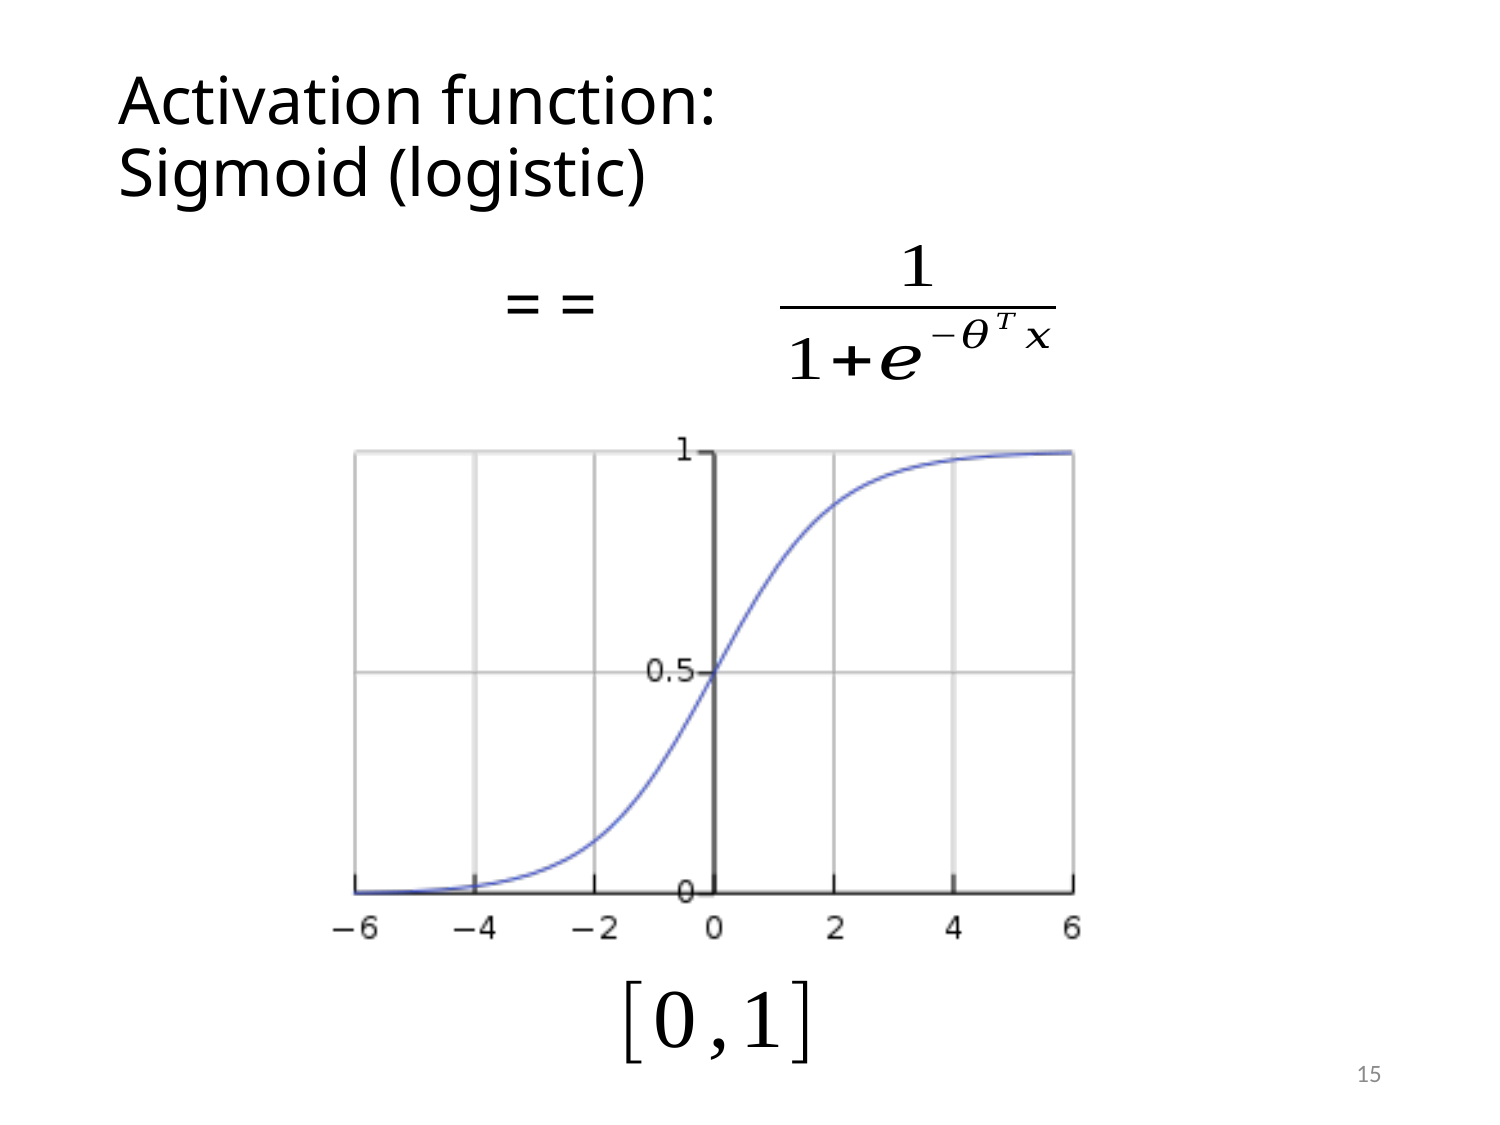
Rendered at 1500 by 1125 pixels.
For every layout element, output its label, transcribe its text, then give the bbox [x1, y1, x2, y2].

title Activation function: Sigmoid (logistic) [103, 59, 1397, 219]
picture [303, 420, 1127, 969]
slide_number 15 [1059, 1042, 1397, 1103]
